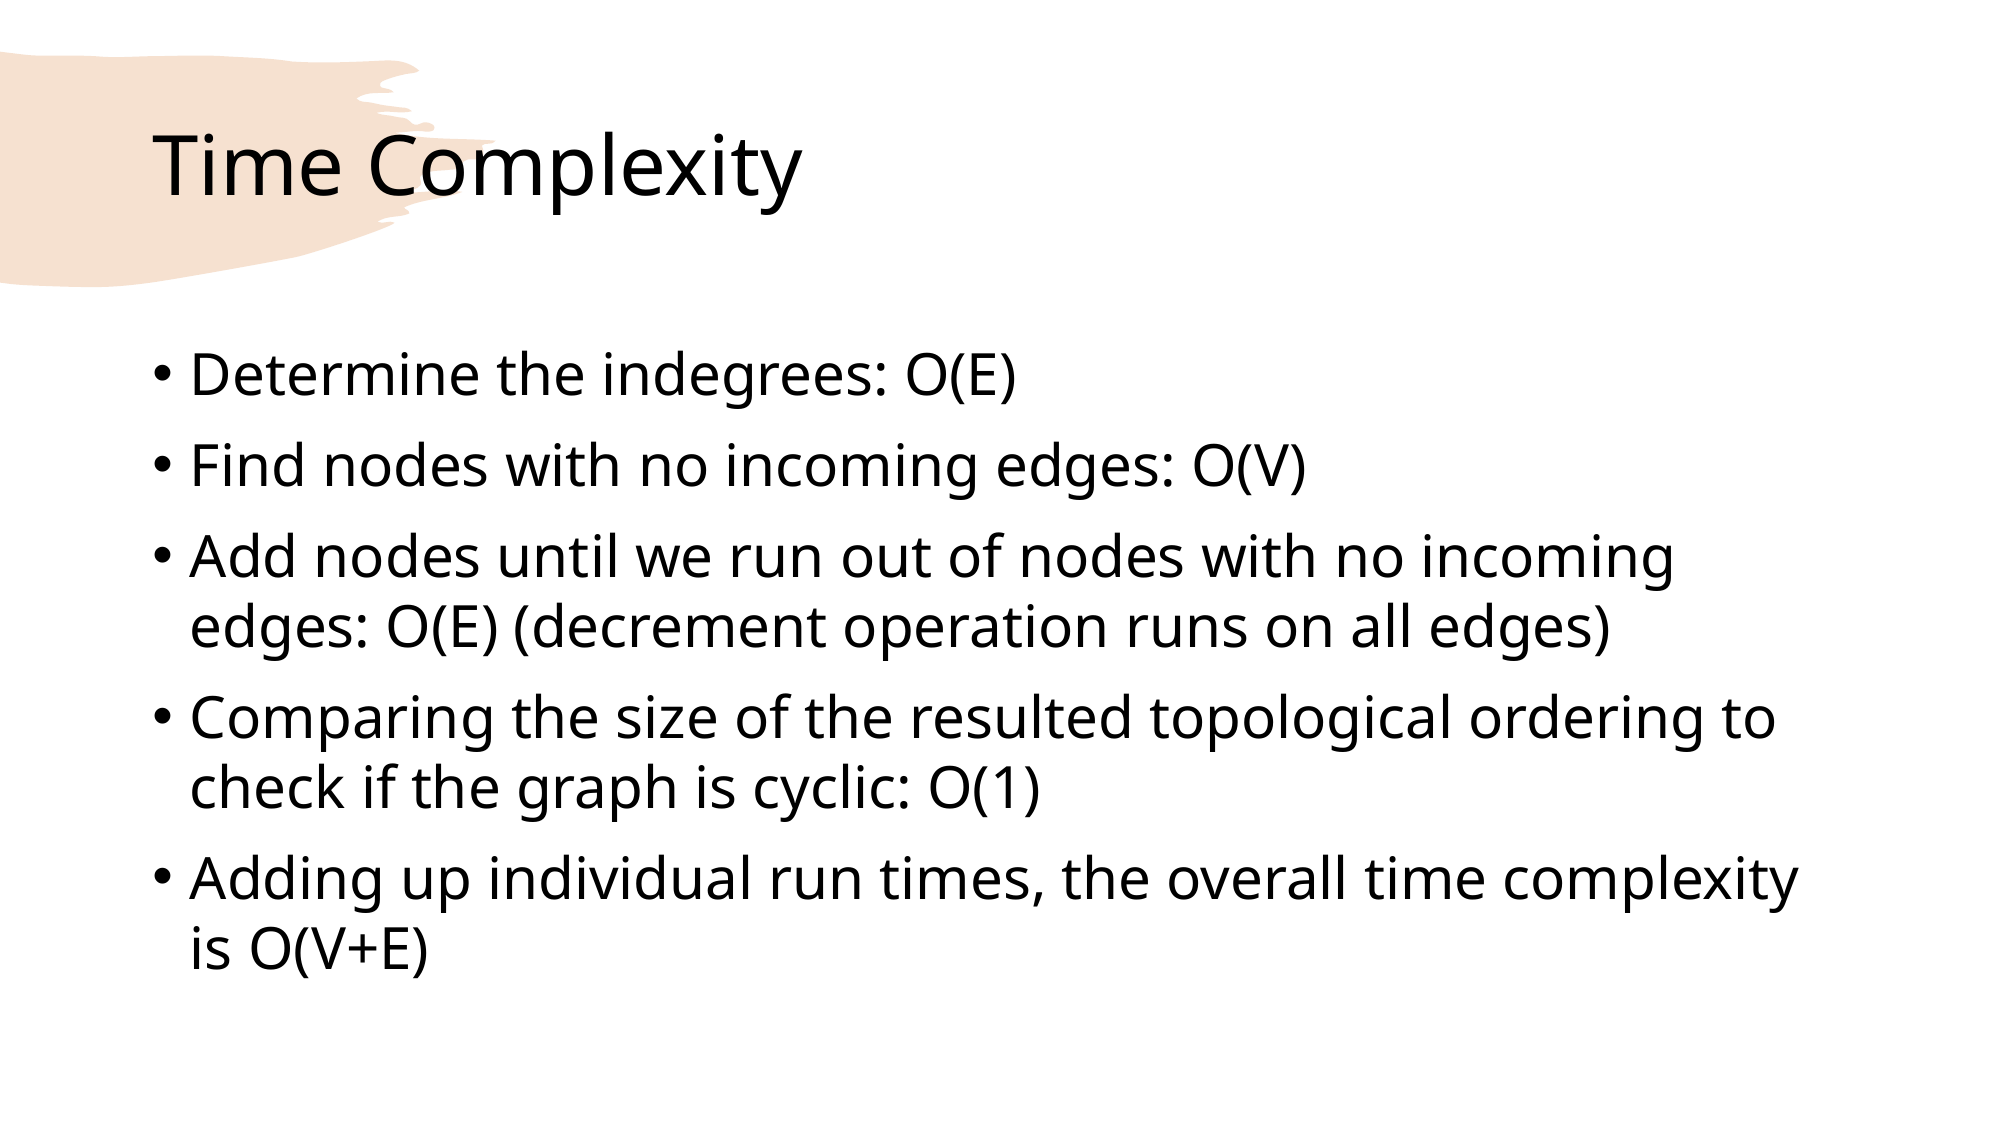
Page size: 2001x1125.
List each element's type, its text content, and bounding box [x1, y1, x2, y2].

list Determine the indegrees: O(E) Find nodes with no incoming edges: O(V) Add nodes until we run out of nodes with no incoming edges: O(E) (decrement operation runs on all edges) Comparing the size of the resulted topological ordering to check if the graph is cyclic: O(1) Adding up individual run times, the overall time complexity is O(V+E) [137, 329, 1863, 1013]
title Time Complexity [137, 59, 1863, 278]
